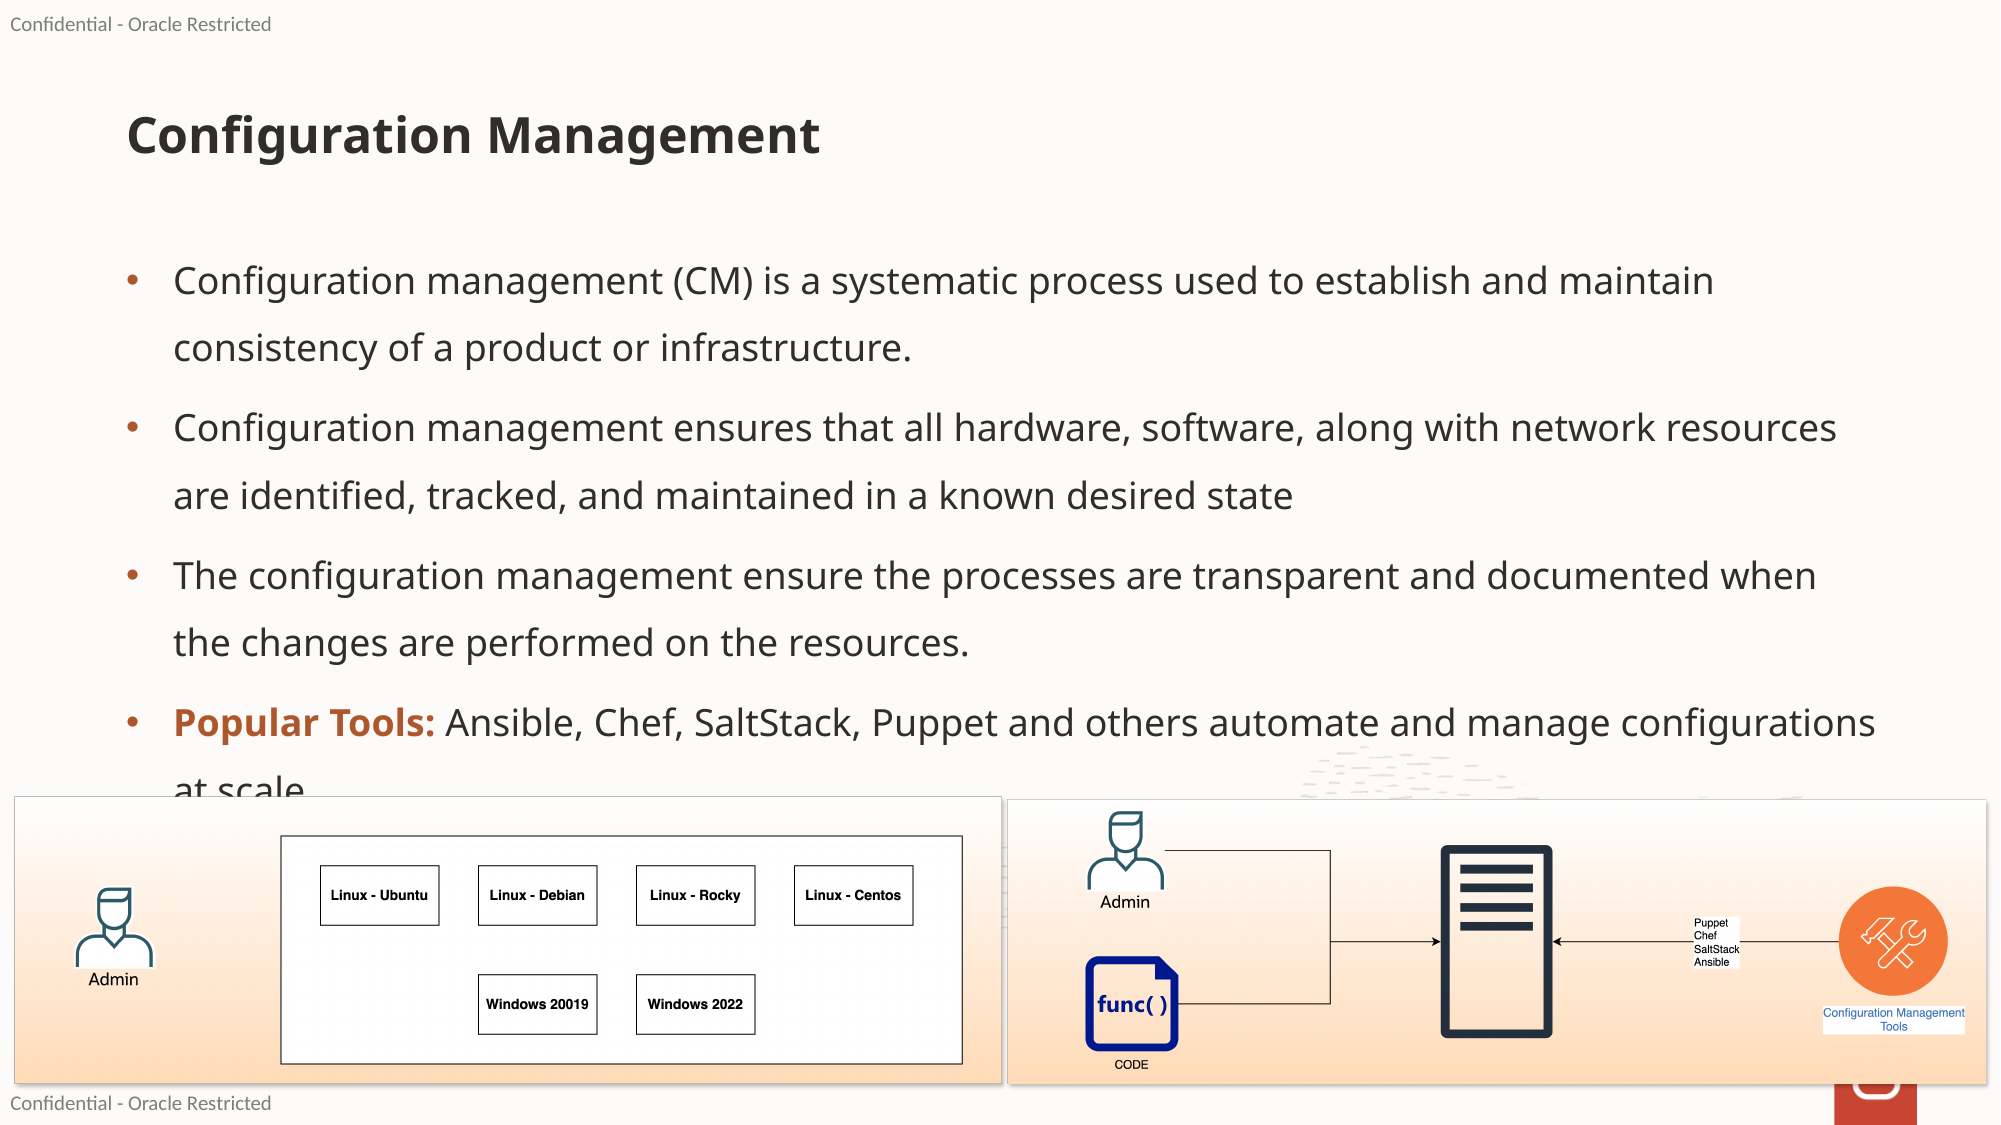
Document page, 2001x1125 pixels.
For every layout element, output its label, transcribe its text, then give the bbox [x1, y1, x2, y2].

title Configuration Management [126, 29, 1877, 165]
picture [910, 722, 1917, 782]
list Configuration management (CM) is a systematic process used to establish and maintain consistency of a product or infrastructure. Configuration management ensures that all hardware, software, along with network resources are identified, tracked, and maintained in a known desired state The configuration management ensure the processes are transparent and documented when the changes are performed on the resources. Popular Tools: Ansible, Chef, SaltStack, Puppet and others automate and manage configurations at scale [126, 234, 1880, 744]
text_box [0, 782, 2000, 1100]
